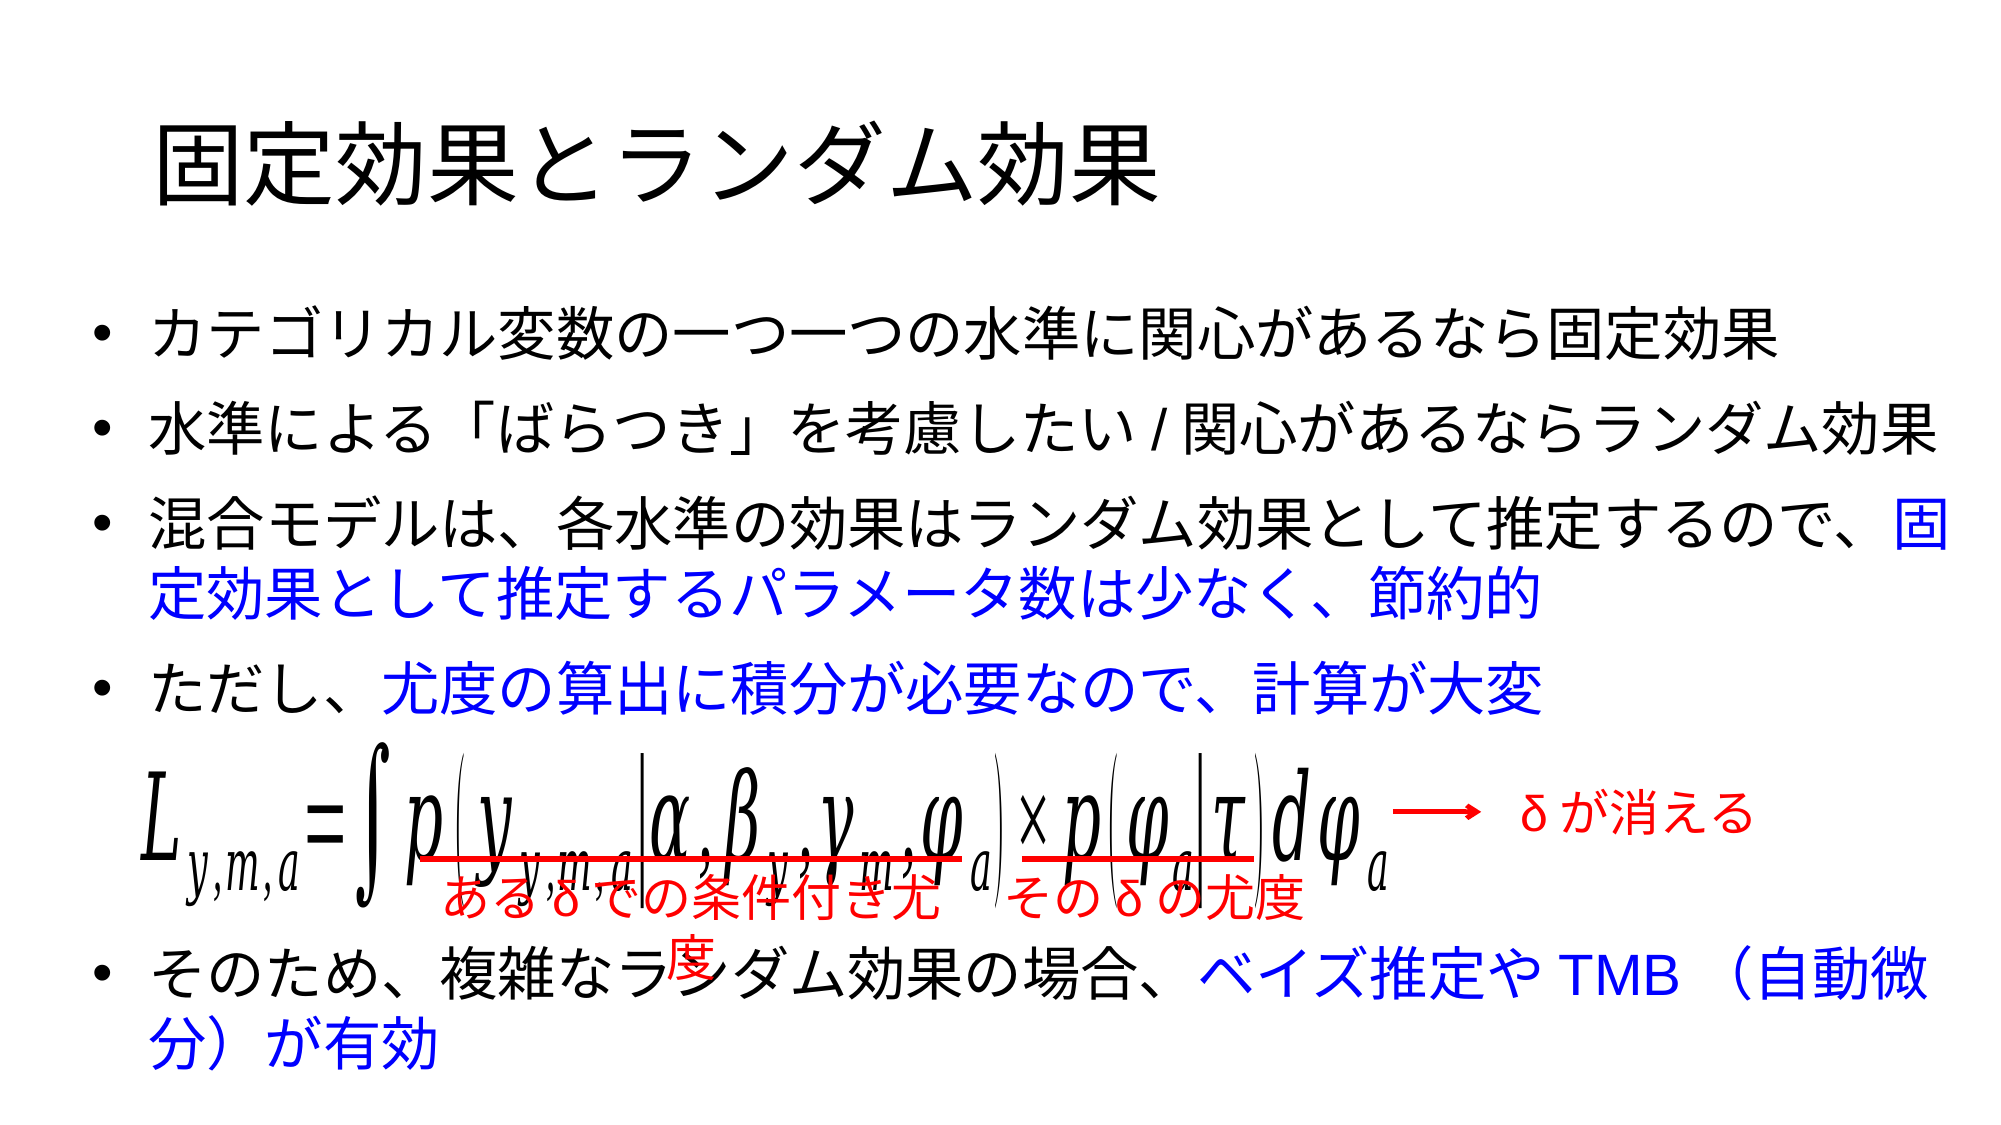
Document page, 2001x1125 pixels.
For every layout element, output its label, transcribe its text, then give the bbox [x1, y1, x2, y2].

text_box そのδの尤度 [986, 858, 1324, 934]
text_box 固定効果とランダム効果 [137, 59, 1863, 278]
text_box あるδでの条件付き尤度 [400, 858, 982, 994]
text_box δが消える [1470, 773, 1808, 849]
text_box カテゴリカル変数の一つ一つの水準に関心があるなら固定効果 水準による「ばらつき」を考慮したい/関心があるならランダム効果 混合モデルは、各水準の効果はランダム効果として推定するので、固定効果として推定するパラメータ数は少なく、節約的 ただし、尤度の算出に積分が必要なので、計算が大変 そのため、複雑なランダム効果の場合、ベイズ推定やTMB（自動微分）が有効 [77, 289, 1967, 1085]
